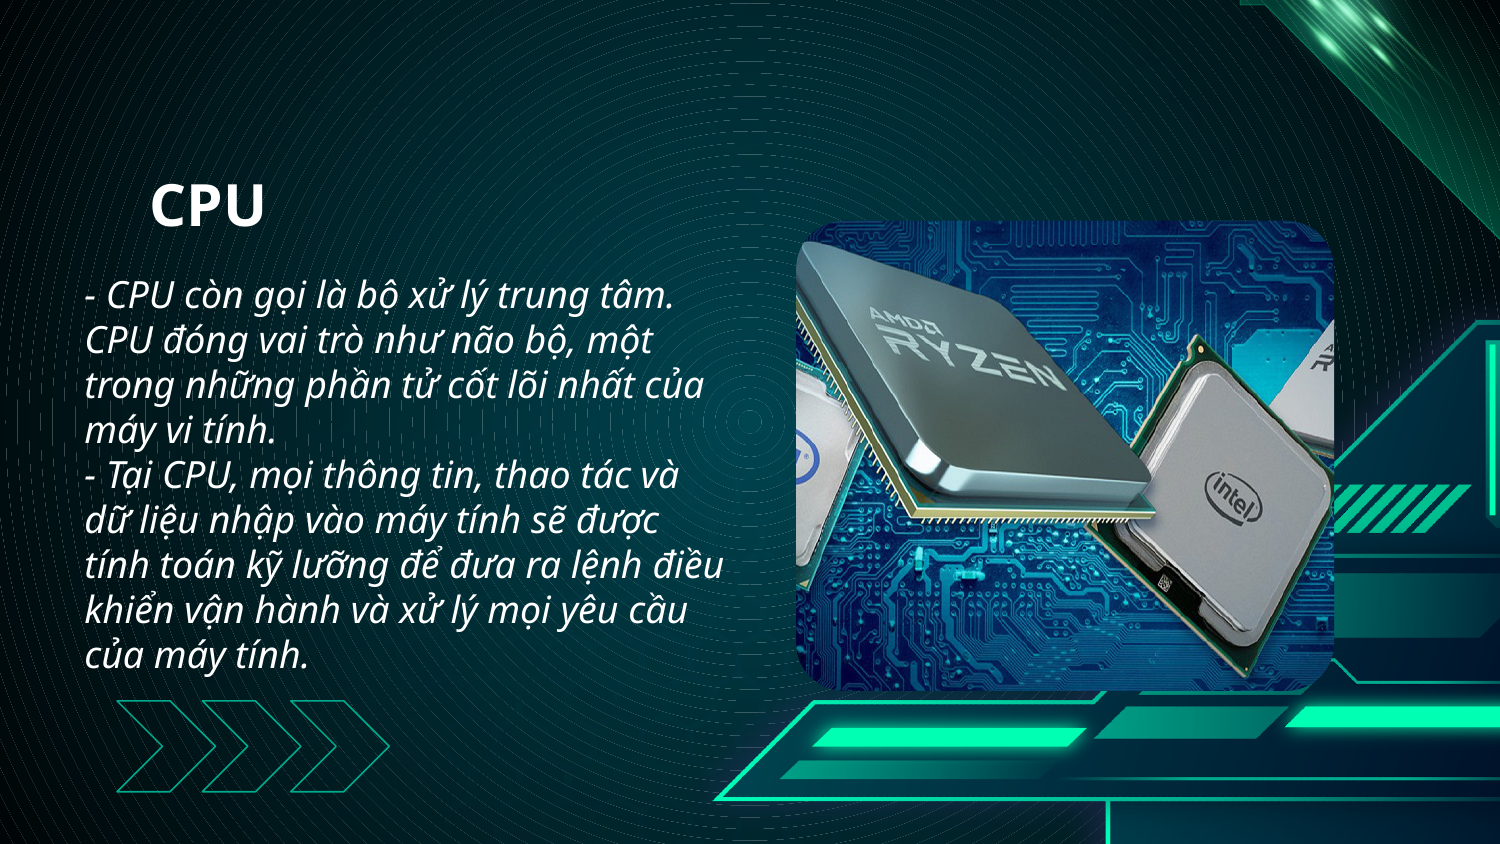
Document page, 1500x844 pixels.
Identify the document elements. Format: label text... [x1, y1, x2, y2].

picture [1370, 485, 1427, 532]
picture [0, 0, 1500, 844]
list - CPU còn gọi là bộ xử lý trung tâm. CPU đóng vai trò như não bộ, một trong những phần tử cốt lõi nhất của máy vi tính. - Tại CPU, mọi thông tin, thao tác và dữ liệu nhập vào máy tính sẽ được tính toán kỹ lưỡng để đưa ra lệnh điều khiển vận hành và xử lý mọi yêu cầu của máy tính. [47, 255, 750, 654]
picture [1414, 485, 1470, 533]
picture [1392, 485, 1448, 532]
picture [1349, 485, 1406, 532]
title CPU [134, 152, 1401, 247]
